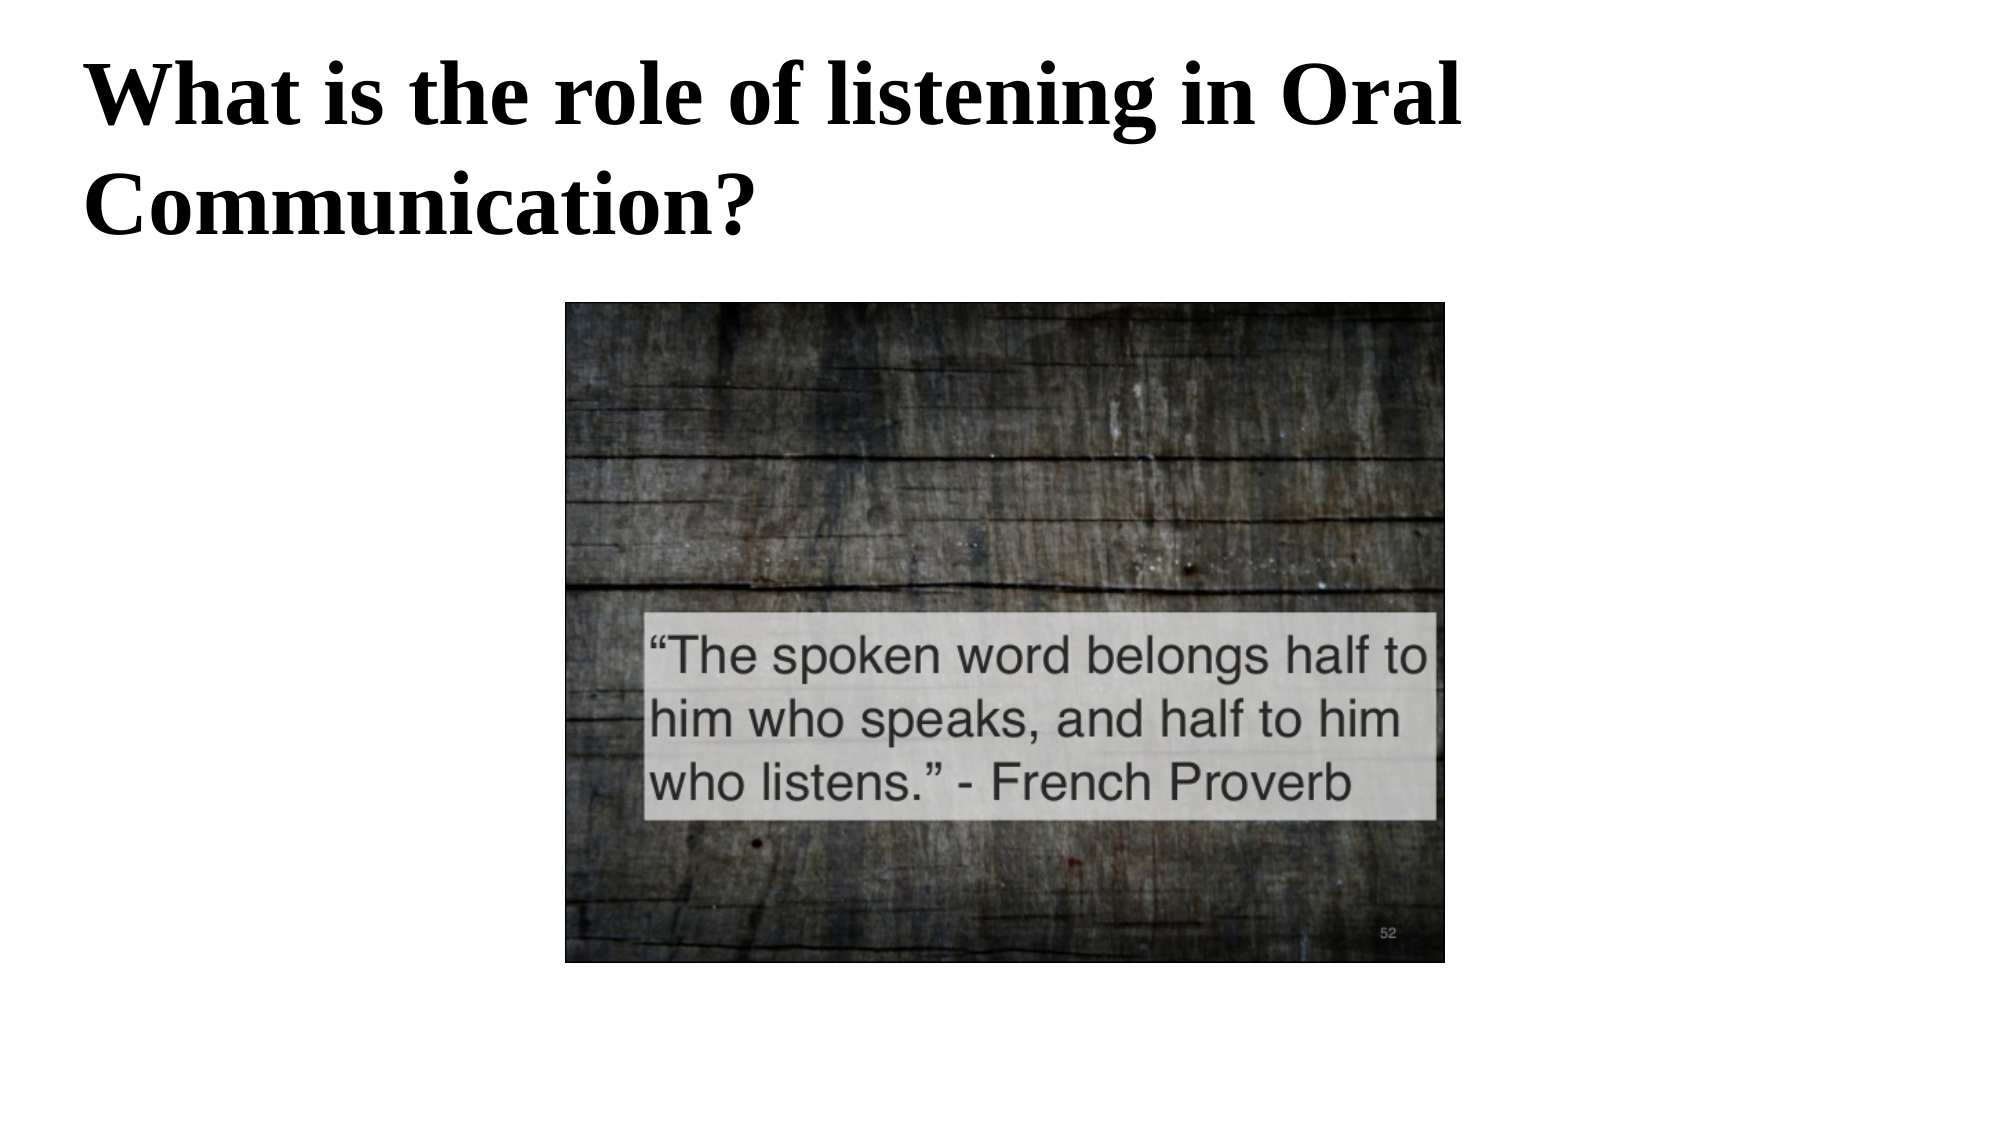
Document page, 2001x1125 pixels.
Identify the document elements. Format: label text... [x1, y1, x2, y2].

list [565, 302, 1445, 963]
title What is the role of listening in Oral Communication? [82, 32, 1884, 267]
